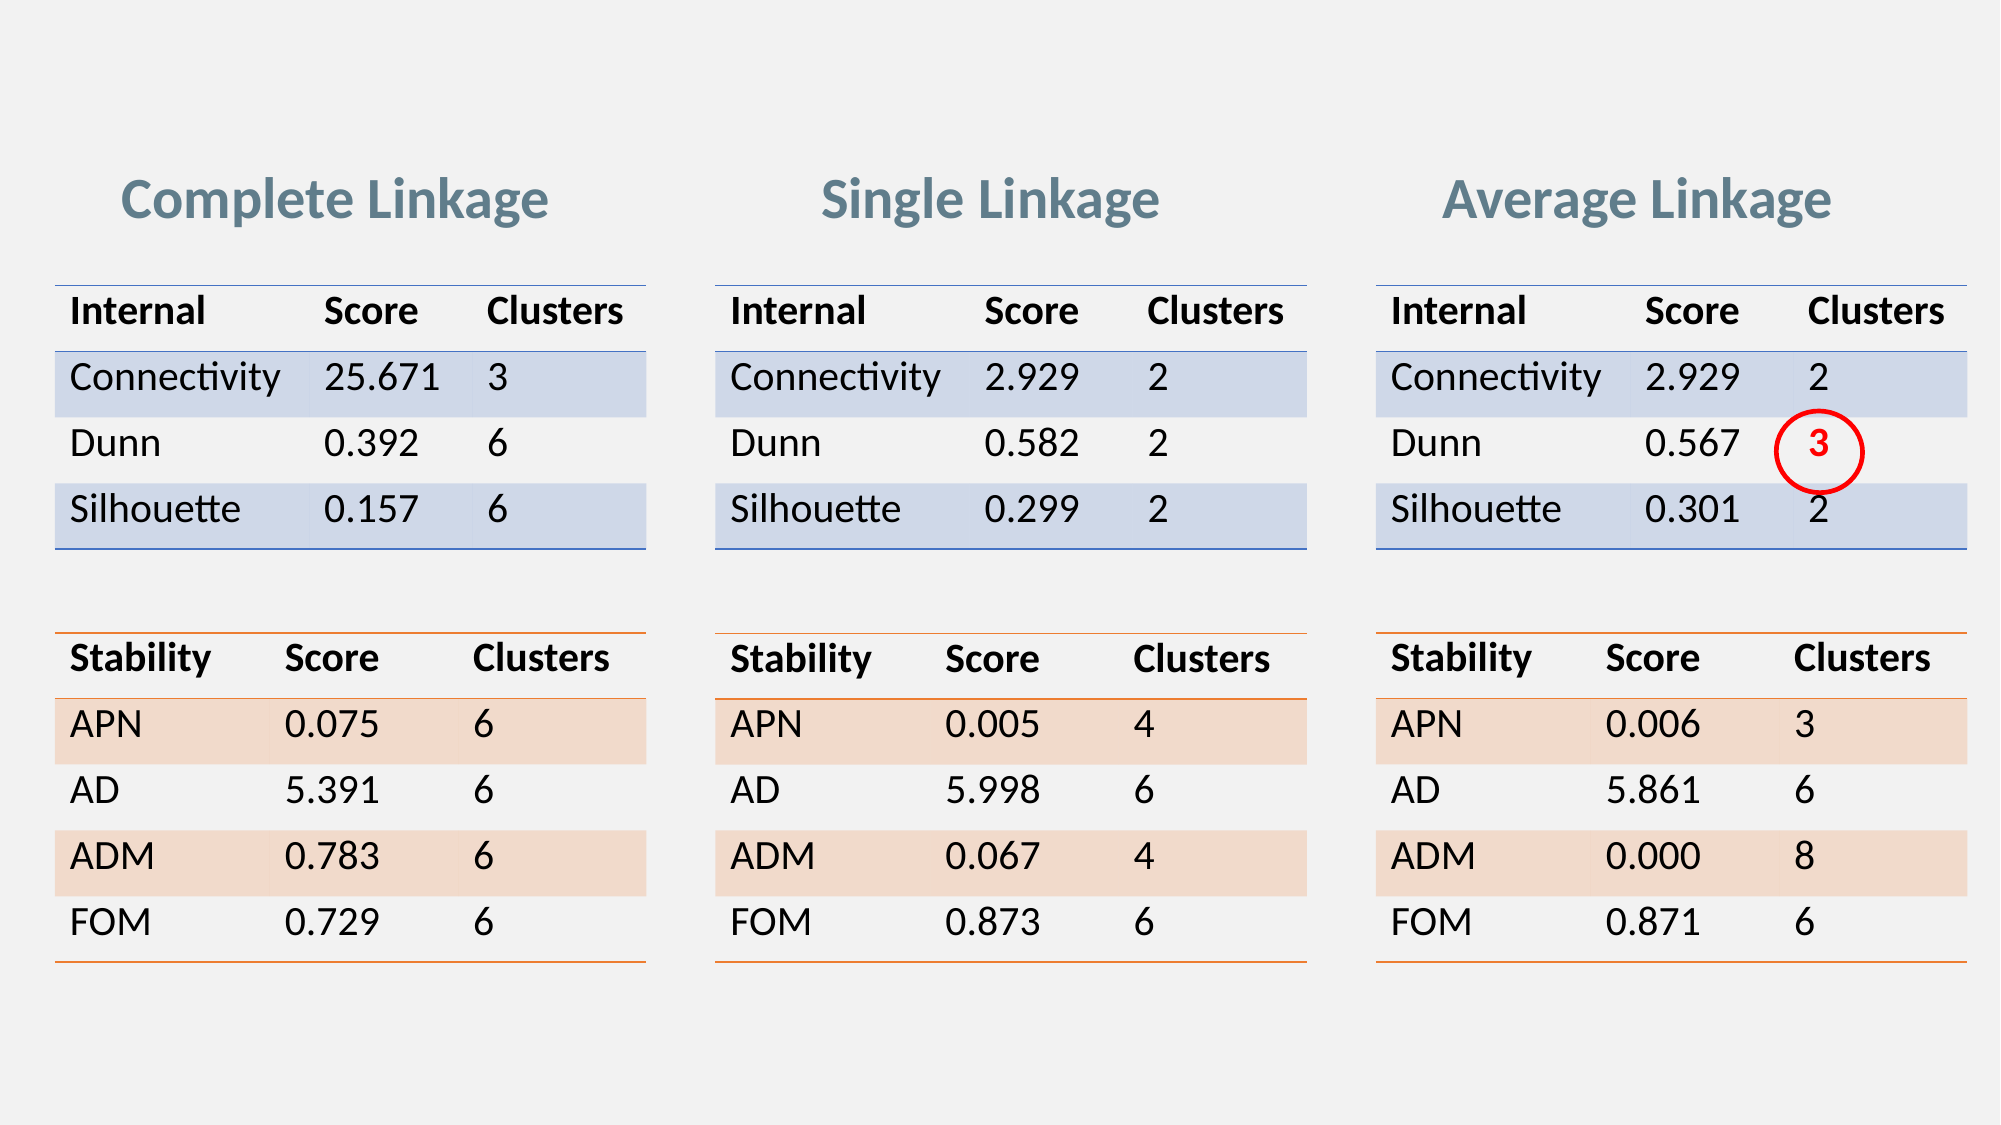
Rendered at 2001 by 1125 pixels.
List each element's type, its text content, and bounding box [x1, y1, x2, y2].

table_cell 0.157 [309, 483, 472, 548]
table_cell 2 [1133, 352, 1307, 417]
table_header Internal [715, 286, 970, 351]
table_cell 6 [1119, 896, 1307, 961]
table_cell 8 [1779, 830, 1967, 896]
table_header Stability [55, 634, 270, 698]
table_header Clusters [1779, 634, 1967, 698]
table_cell 0.873 [930, 896, 1119, 961]
table_cell 0.301 [1630, 483, 1793, 548]
table_cell 0.392 [309, 417, 472, 483]
table_cell AD [1376, 764, 1591, 830]
table_cell AD [715, 765, 930, 830]
table_cell 6 [1779, 764, 1967, 830]
table_cell 0.783 [270, 830, 458, 896]
table_header Clusters [472, 286, 646, 351]
table_header Clusters [1793, 286, 1967, 351]
table_cell 25.671 [309, 352, 472, 417]
table_cell 6 [472, 417, 646, 483]
text_box Average Linkage [1428, 153, 1916, 238]
table_cell 6 [458, 830, 646, 896]
table_header Score [270, 634, 458, 698]
table_cell 2.929 [970, 352, 1133, 417]
table_cell Silhouette [1376, 483, 1630, 548]
table_cell 6 [1119, 765, 1307, 830]
table_cell Silhouette [55, 483, 309, 548]
table_cell 2 [1793, 483, 1967, 548]
table_cell Dunn [1376, 417, 1630, 483]
table_cell 0.729 [270, 896, 458, 961]
table_header Score [1591, 634, 1779, 698]
table_cell ADM [715, 830, 930, 896]
table_cell 2 [1133, 483, 1307, 548]
table_cell 2.929 [1630, 352, 1793, 417]
table_cell 6 [458, 699, 646, 764]
table_cell 6 [472, 483, 646, 548]
table_cell APN [1376, 699, 1591, 764]
text_box Complete Linkage [107, 153, 595, 238]
table_header Clusters [1119, 634, 1307, 698]
table_cell Silhouette [715, 483, 970, 548]
table_header Internal [1376, 286, 1630, 351]
table_cell Dunn [715, 417, 970, 483]
text_box Single Linkage [806, 153, 1294, 238]
table_cell Dunn [55, 417, 309, 483]
table_header Clusters [1133, 286, 1307, 351]
table_header Clusters [458, 634, 646, 698]
table_header Score [1630, 286, 1793, 351]
table_cell APN [715, 700, 930, 765]
table_header Stability [715, 634, 930, 698]
table_cell 0.006 [1591, 699, 1779, 764]
table_cell 5.391 [270, 764, 458, 830]
table_cell 0.567 [1630, 417, 1792, 483]
table_cell APN [55, 699, 270, 764]
table_cell 6 [1779, 896, 1967, 961]
table_header Score [970, 286, 1133, 351]
table_header Stability [1376, 634, 1591, 698]
table_cell Connectivity [1376, 352, 1630, 417]
table_cell FOM [55, 896, 270, 961]
table_cell Connectivity [715, 352, 970, 417]
table_cell 0.067 [930, 830, 1119, 896]
table_cell ADM [55, 830, 270, 896]
table_cell ADM [1376, 830, 1591, 896]
text_box [1775, 409, 1864, 494]
table_cell 2 [1133, 417, 1307, 483]
table_cell 0.000 [1591, 830, 1779, 896]
table_cell 3 [1779, 699, 1967, 764]
table_cell 5.861 [1591, 764, 1779, 830]
table_cell 5.998 [930, 765, 1119, 830]
table_cell 0.299 [970, 483, 1133, 548]
table_cell 3 [1845, 417, 1967, 483]
table_cell FOM [715, 896, 930, 961]
table_cell 0.075 [270, 699, 458, 764]
table_cell 0.871 [1591, 896, 1779, 961]
table_header Score [309, 286, 472, 351]
table_cell 4 [1119, 830, 1307, 896]
table_cell 0.582 [970, 417, 1133, 483]
table_header Score [930, 634, 1119, 698]
table_cell Connectivity [55, 352, 309, 417]
table_cell 3 [472, 352, 646, 417]
table_cell FOM [1376, 896, 1591, 961]
table_header Internal [55, 286, 309, 351]
table_cell 6 [458, 896, 646, 961]
table_cell 6 [458, 764, 646, 830]
table_cell 2 [1793, 352, 1967, 417]
table_cell 4 [1119, 700, 1307, 765]
table_cell AD [55, 764, 270, 830]
table_cell 0.005 [930, 700, 1119, 765]
